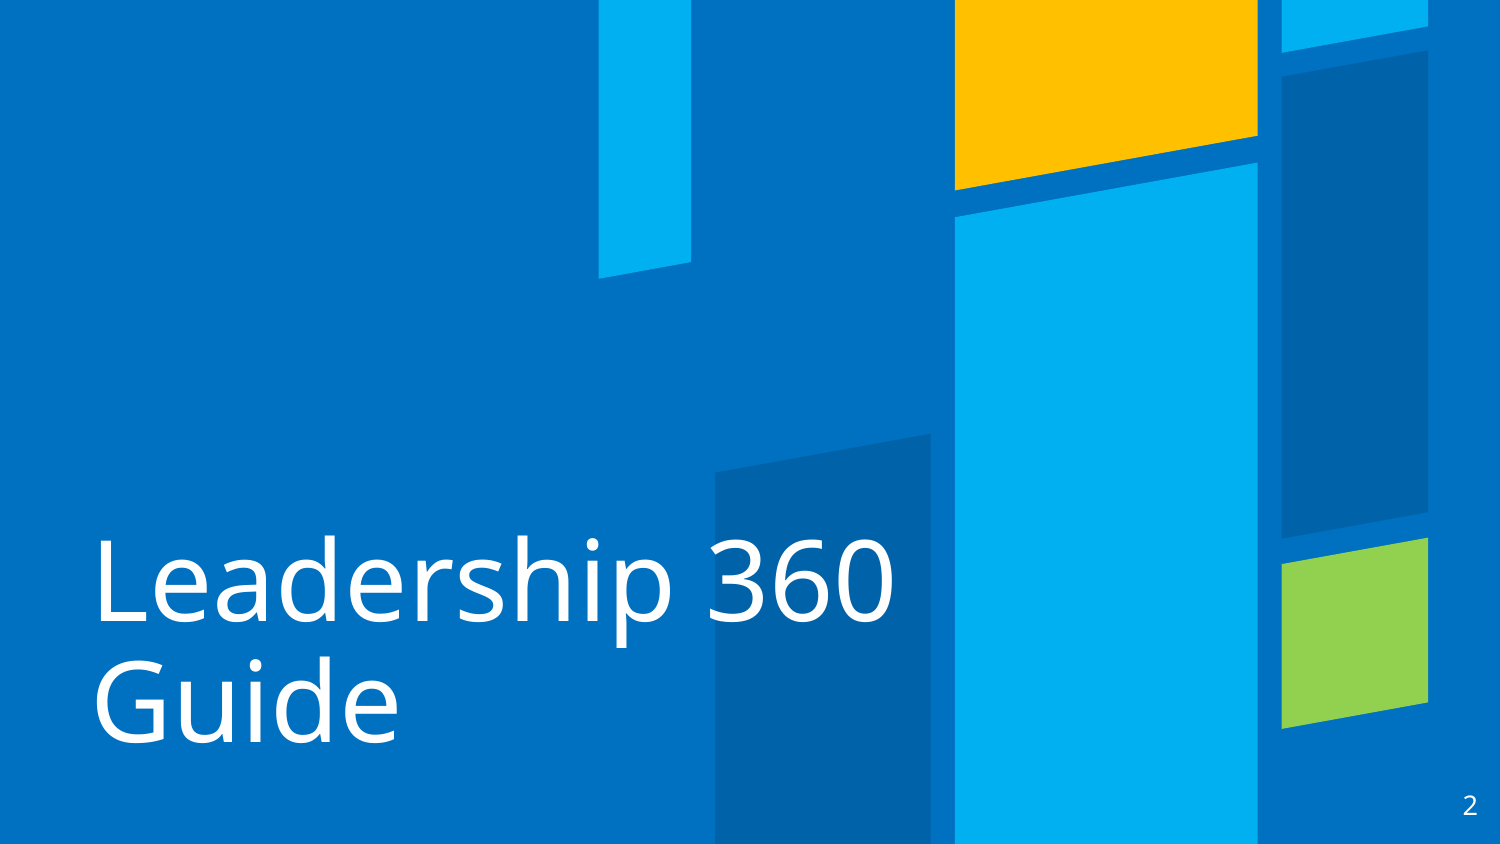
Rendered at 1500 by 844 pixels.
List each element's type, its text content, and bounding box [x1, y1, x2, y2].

title Leadership 360 Guide [90, 399, 1134, 768]
slide_number 2 [1441, 769, 1500, 844]
